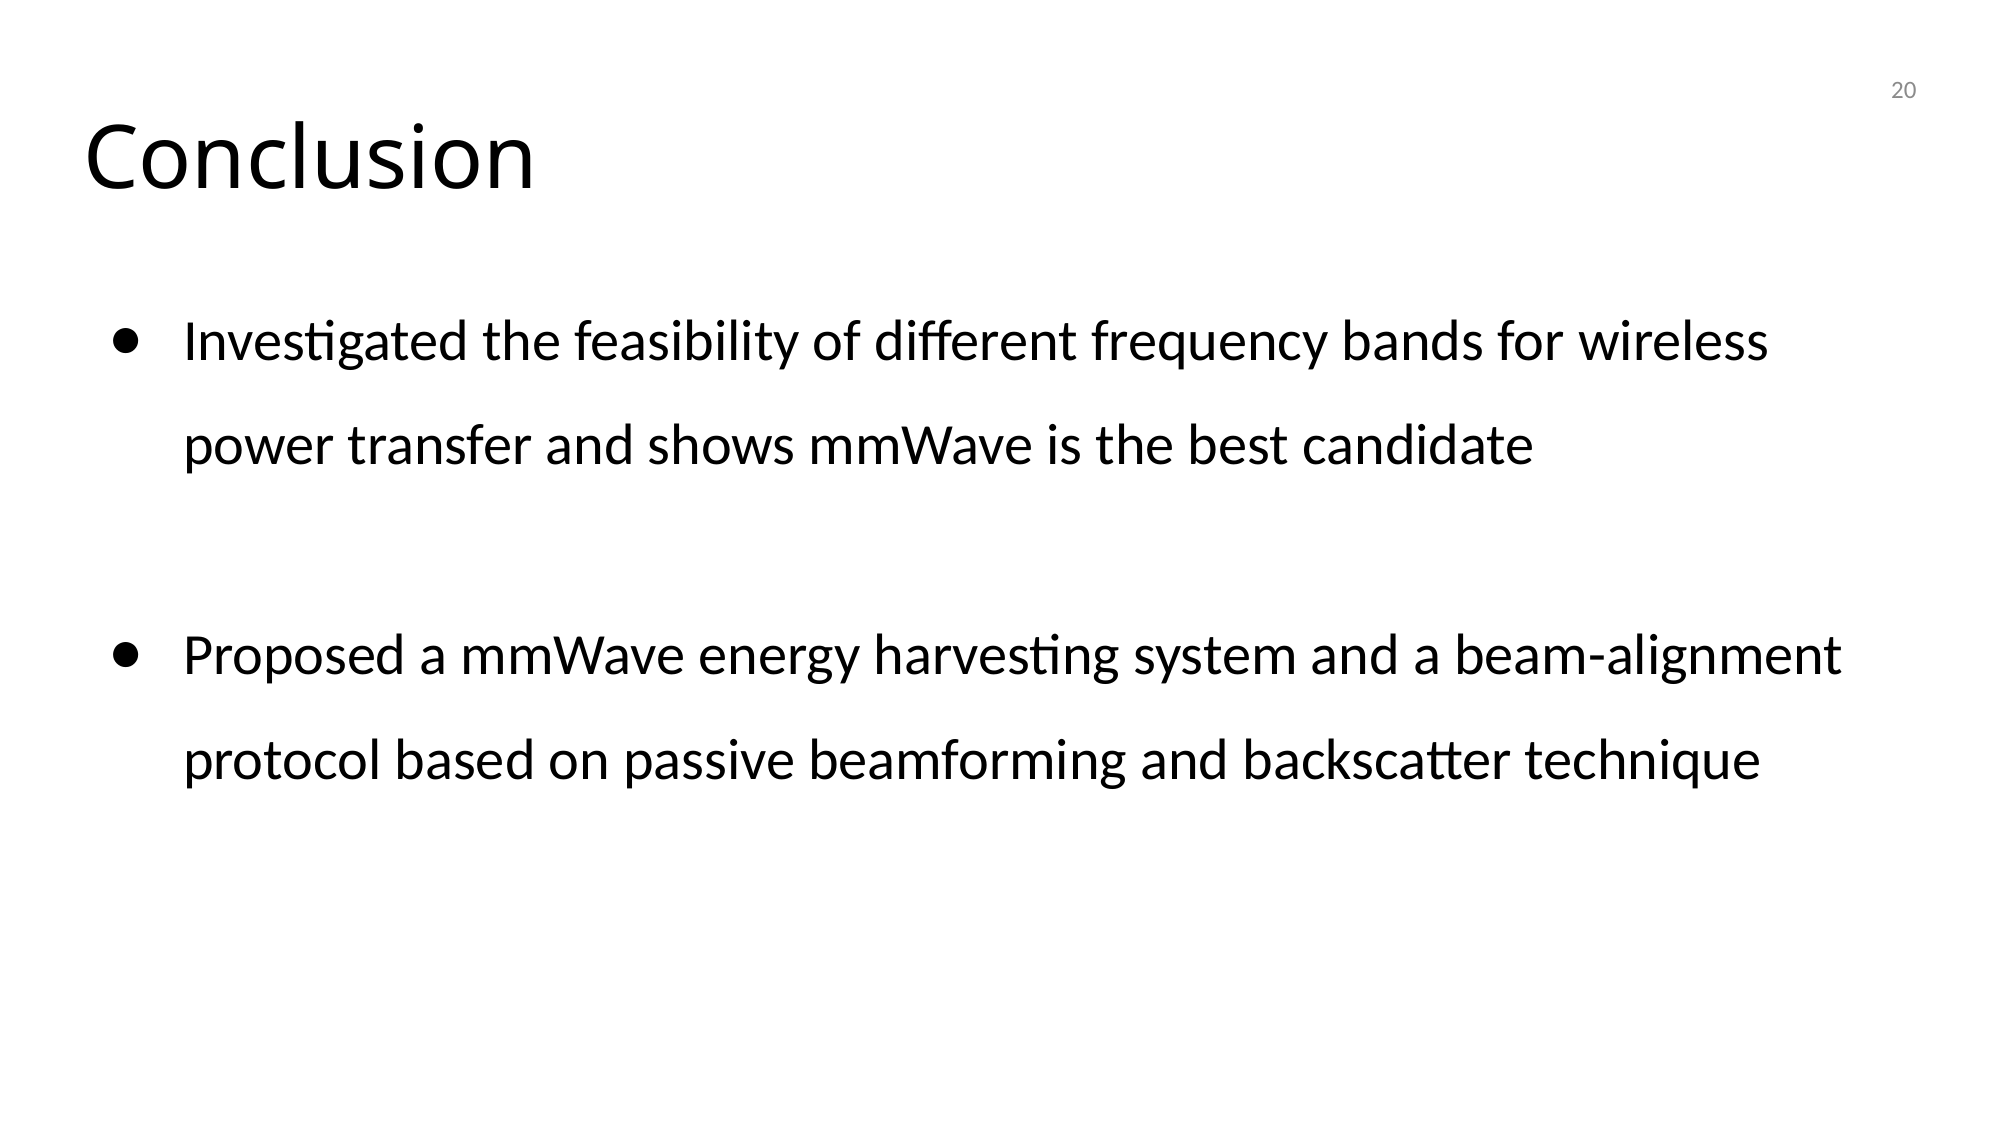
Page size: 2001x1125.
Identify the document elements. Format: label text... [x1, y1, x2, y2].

slide_number 20 [1811, 45, 1932, 132]
list Investigated the feasibility of different frequency bands for wireless power transfer and shows mmWave is the best candidate Proposed a mmWave energy harvesting system and a beam-alignment protocol based on passive beamforming and backscatter technique [68, 252, 1932, 1000]
title Conclusion [68, 97, 1932, 223]
